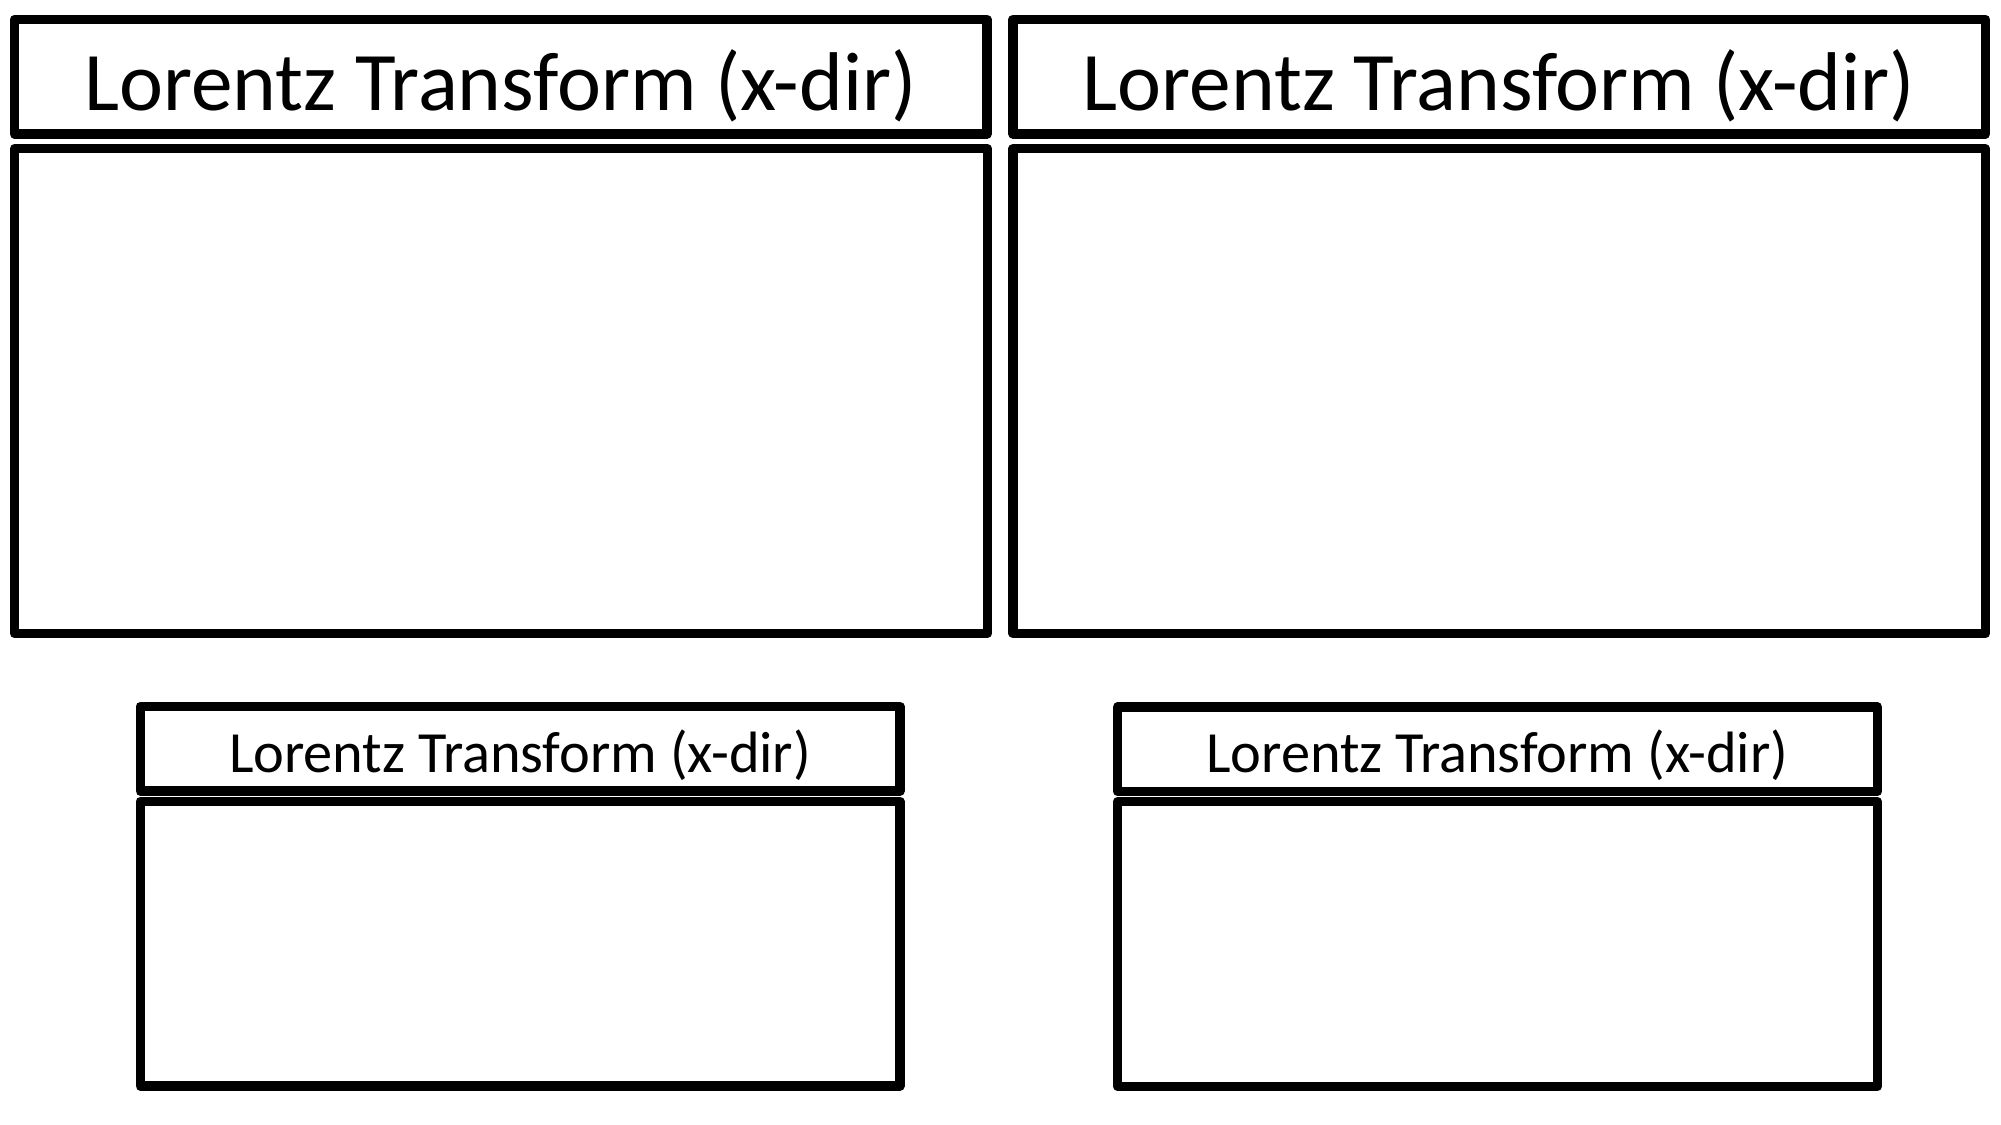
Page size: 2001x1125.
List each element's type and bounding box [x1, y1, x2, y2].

text_box [1117, 706, 1878, 1104]
text_box [140, 706, 900, 1105]
text_box [14, 19, 988, 661]
text_box [1012, 19, 1986, 672]
